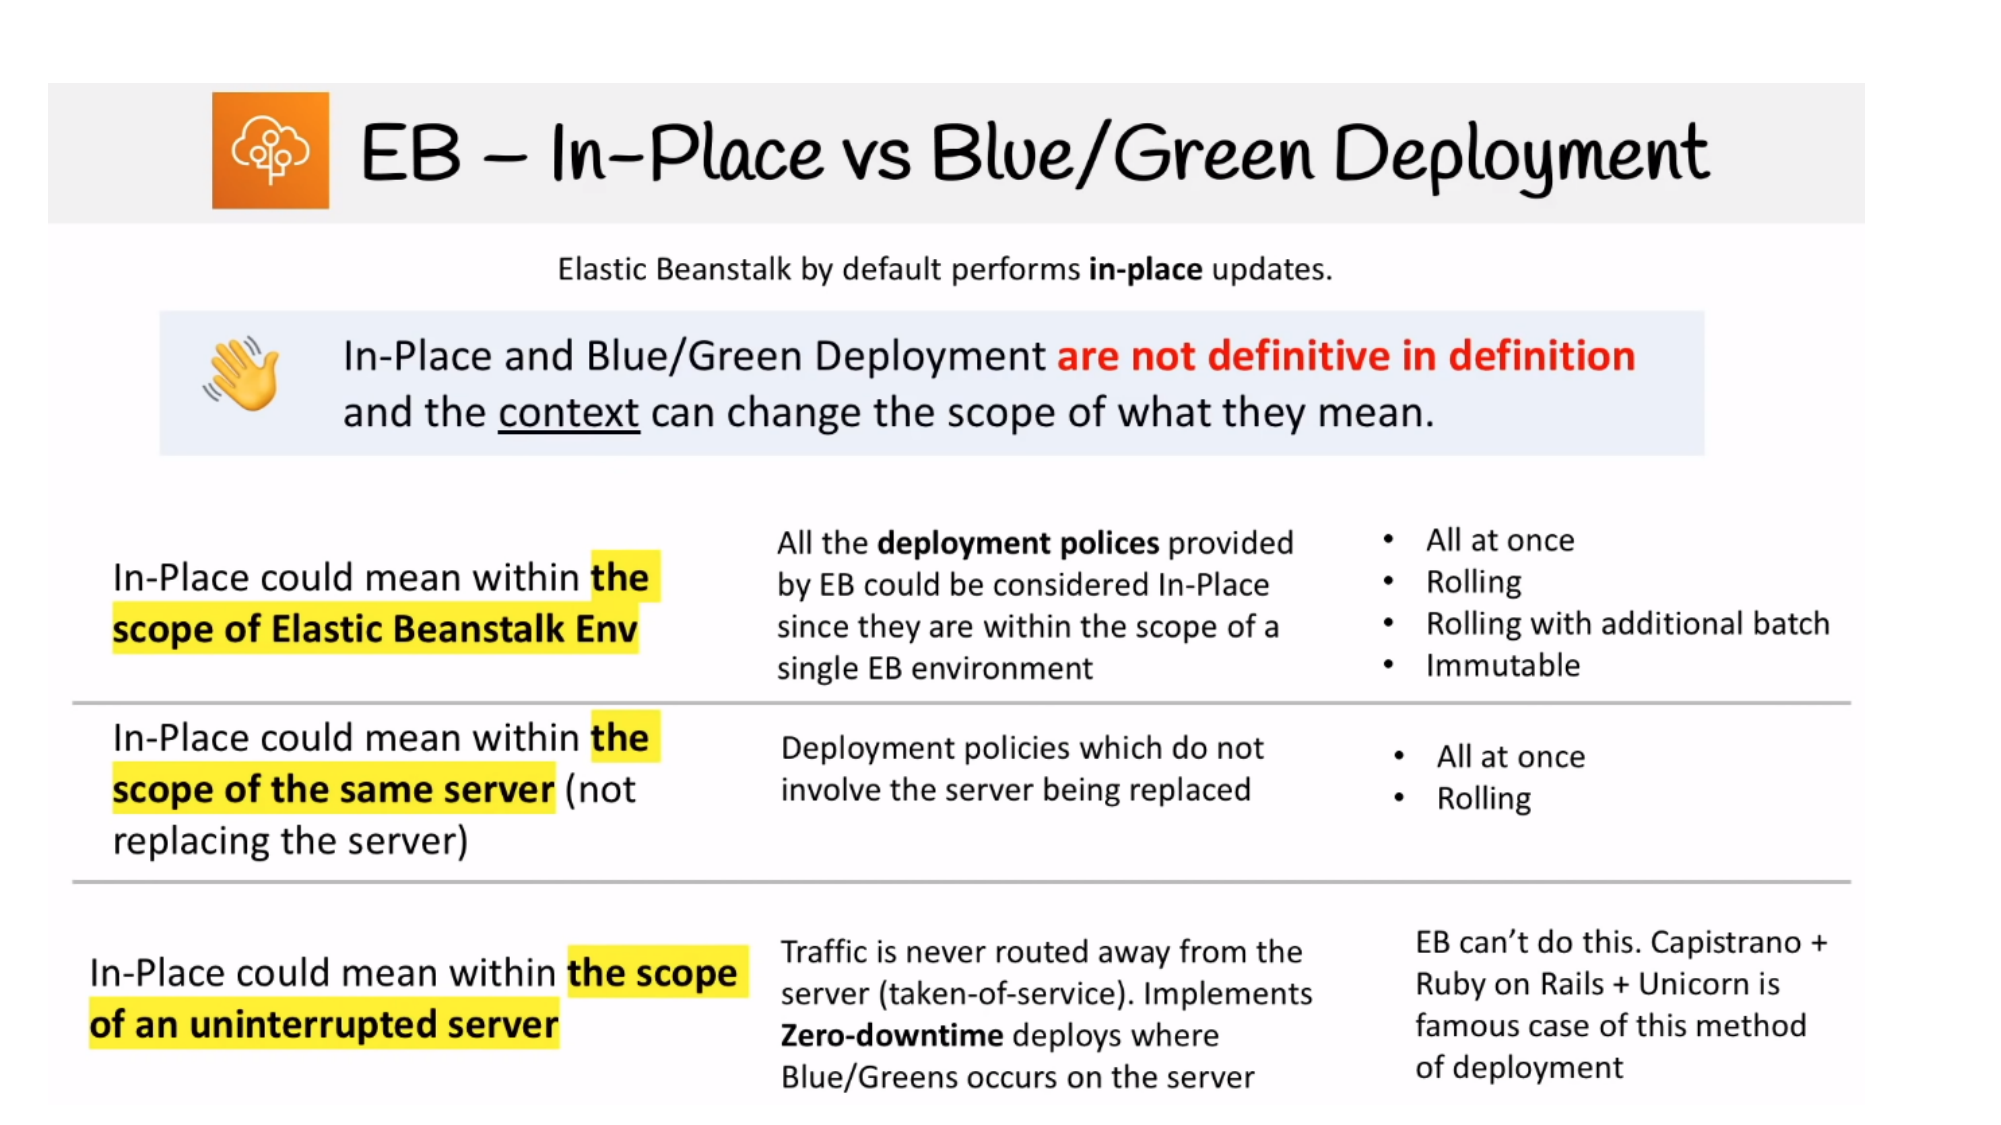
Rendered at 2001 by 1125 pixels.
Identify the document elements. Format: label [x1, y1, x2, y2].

picture [47, 83, 1865, 1106]
